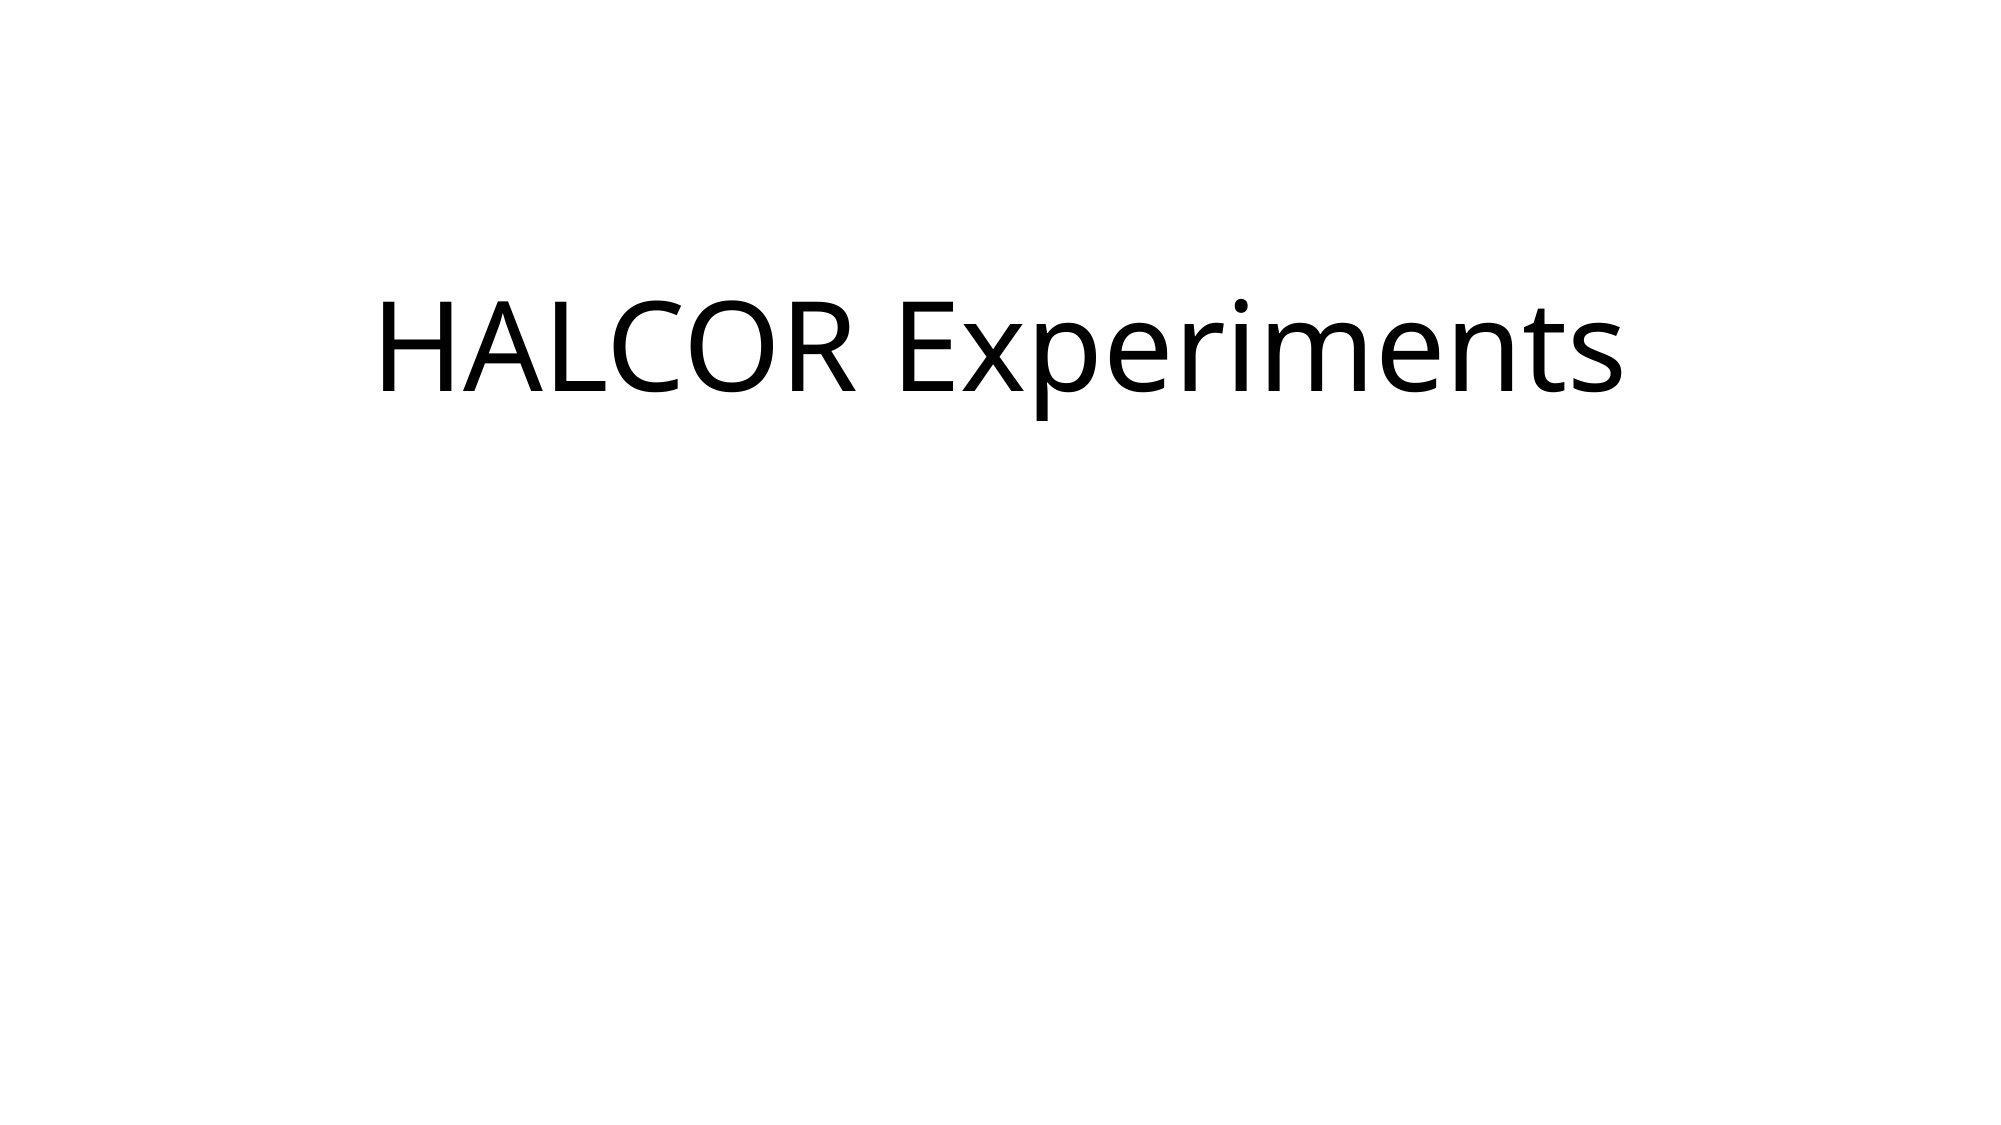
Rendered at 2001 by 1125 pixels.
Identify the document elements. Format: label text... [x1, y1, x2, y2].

title HALCOR Experiments [249, 184, 1750, 576]
